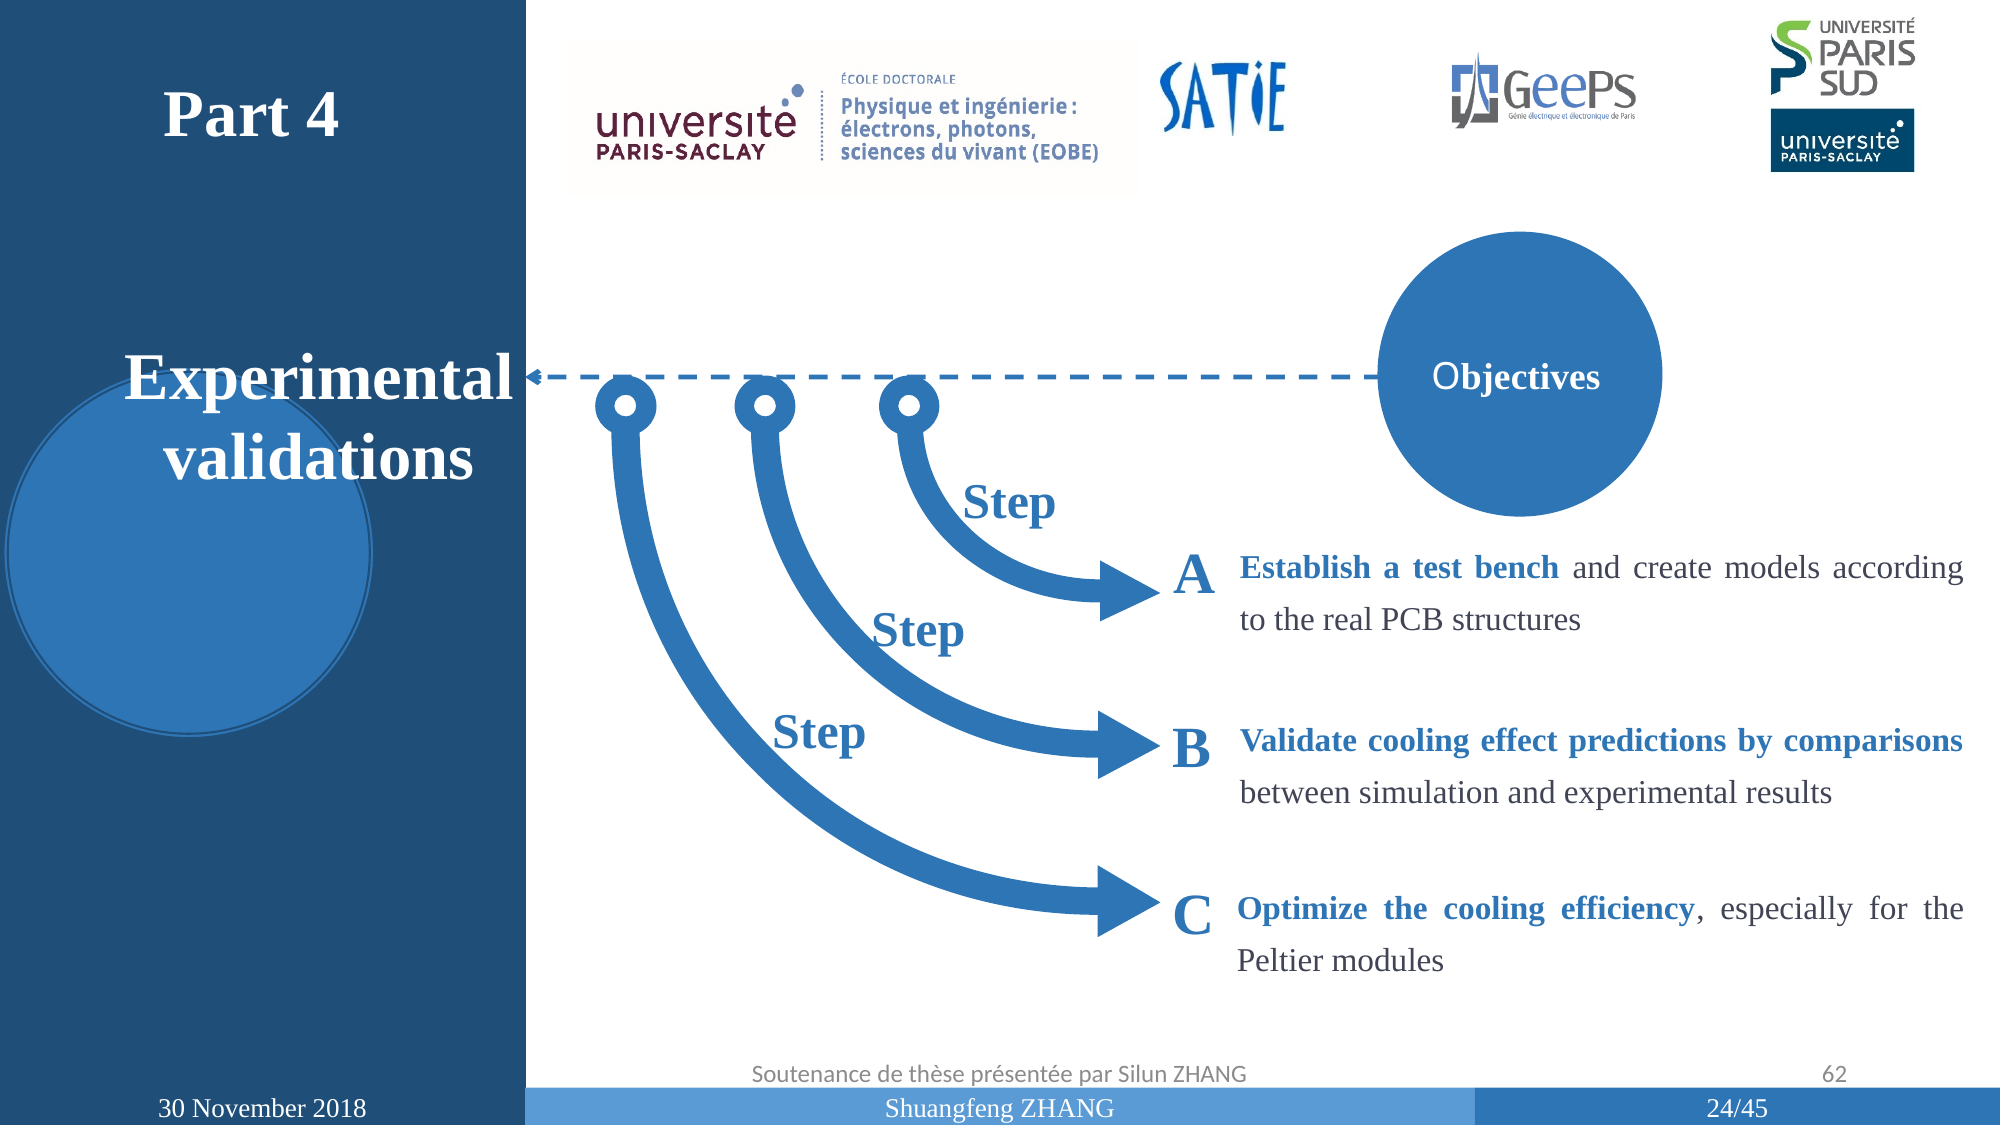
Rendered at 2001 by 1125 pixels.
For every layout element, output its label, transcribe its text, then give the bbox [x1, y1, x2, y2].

text_box Objectives [1377, 231, 1663, 517]
text_box B [1160, 702, 1225, 785]
footer Soutenance de thèse présentée par Silun ZHANG [662, 1042, 1338, 1103]
text_box [0, 0, 526, 1086]
text_box [611, 424, 1160, 938]
text_box [942, 537, 1160, 622]
text_box [750, 421, 854, 661]
text_box [896, 421, 929, 489]
text_box Shuangfeng ZHANG [524, 1086, 1474, 1125]
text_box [3, 367, 375, 739]
text_box [595, 375, 657, 433]
picture [1758, 4, 1927, 185]
text_box [879, 375, 940, 434]
text_box [857, 664, 1160, 779]
text_box [734, 375, 796, 433]
text_box 30 November 2018 [0, 1086, 524, 1125]
text_box C [1160, 870, 1228, 953]
text_box 24/45 [1474, 1086, 2000, 1125]
picture [568, 39, 1139, 196]
text_box [525, 369, 540, 385]
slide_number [137, 1042, 588, 1103]
text_box Step [854, 588, 983, 664]
text_box Step [911, 461, 1108, 537]
text_box Step [752, 691, 886, 767]
text_box A [1160, 529, 1227, 612]
picture [1160, 60, 1289, 136]
text_box Experimental validations [102, 326, 537, 501]
text_box Establish a test bench and create models according to the real PCB structures [1227, 526, 1977, 643]
text_box Optimize the cooling efficiency, especially for the Peltier modules [1224, 867, 1977, 984]
picture [1446, 44, 1641, 135]
text_box Validate cooling effect predictions by comparisons between simulation and experimental results [1227, 700, 1977, 817]
text_box Part 4 [149, 62, 356, 157]
slide_number 62 [1412, 1042, 1863, 1103]
